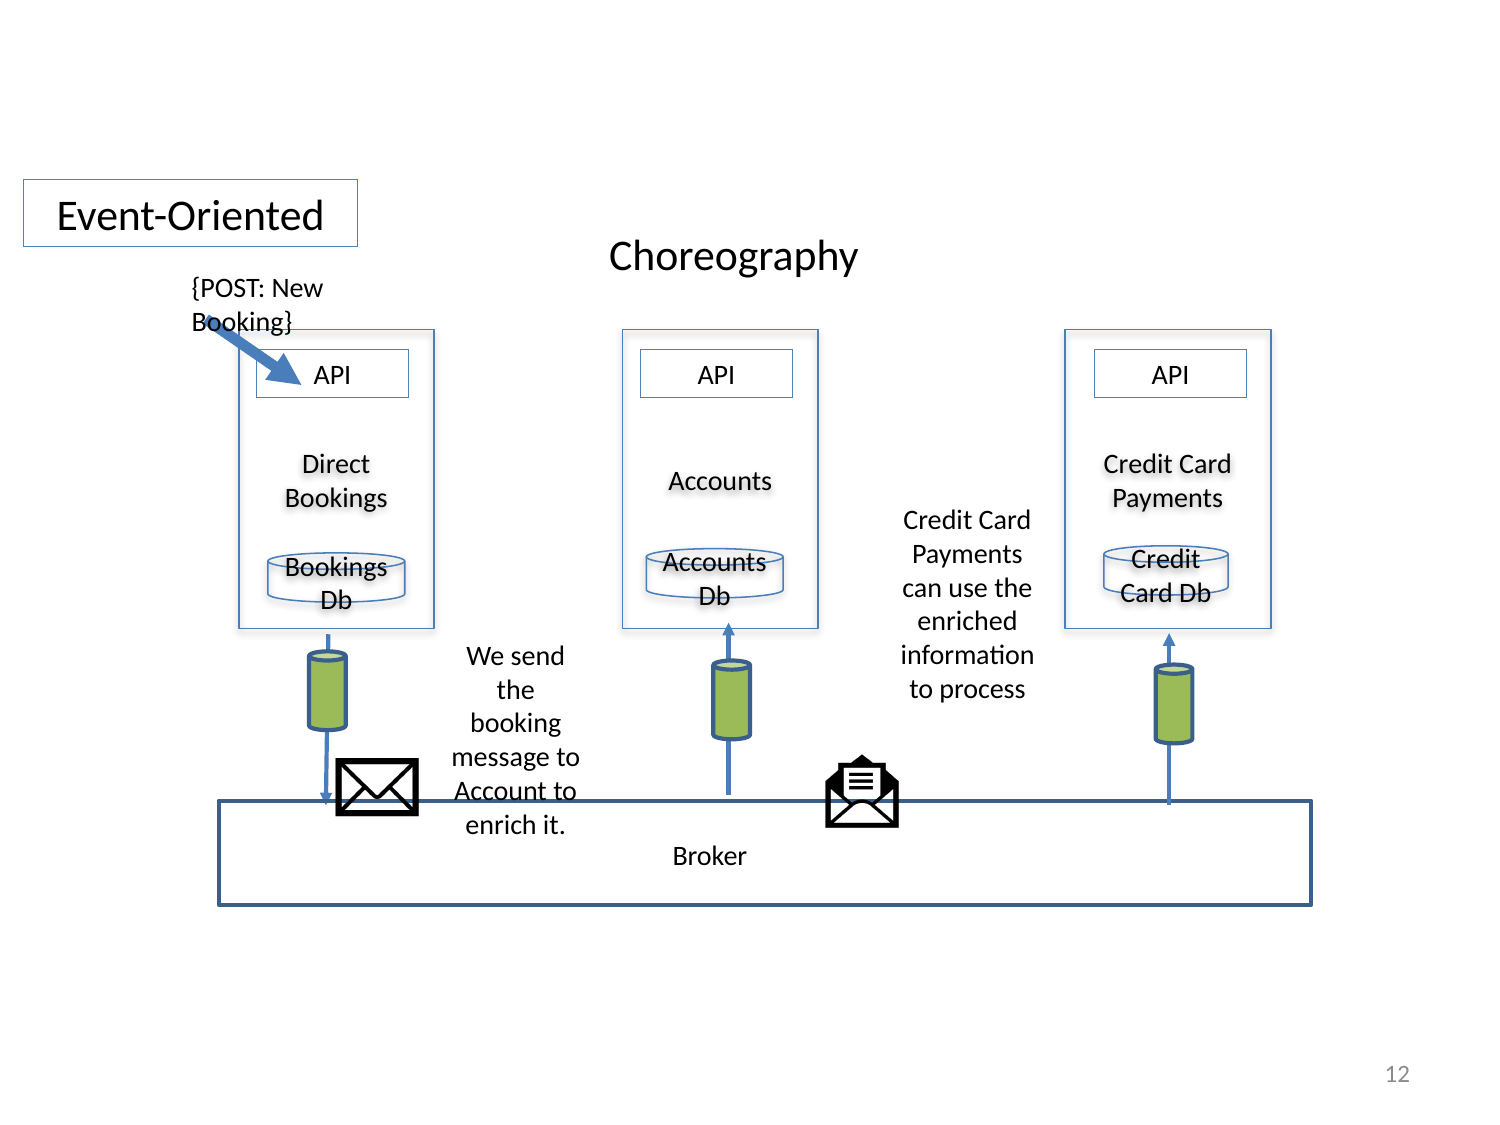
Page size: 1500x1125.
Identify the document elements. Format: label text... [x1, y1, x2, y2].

text_box Broker [657, 830, 763, 879]
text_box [205, 318, 302, 386]
text_box [733, 658, 753, 742]
list [1174, 667, 1187, 671]
slide_number 12 [1074, 1042, 1425, 1103]
text_box Credit Card Payments [1064, 329, 1272, 629]
text_box Bookings Db [267, 552, 406, 603]
text_box [711, 658, 724, 741]
text_box Accounts [622, 329, 819, 629]
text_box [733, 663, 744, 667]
text_box Direct Bookings [238, 345, 435, 629]
picture [327, 737, 427, 837]
text_box [1153, 663, 1164, 745]
text_box API [640, 349, 793, 398]
text_box Accounts Db [645, 547, 784, 599]
text_box Credit Card Db [1103, 545, 1229, 596]
text_box {POST: New Booking} [176, 262, 443, 345]
text_box [1174, 662, 1195, 746]
text_box Event-Oriented [23, 179, 358, 247]
text_box We send the booking message to Account to enrich it. [433, 630, 598, 848]
text_box [333, 649, 348, 733]
text_box Credit Card Payments can use the enriched information to process [885, 494, 1050, 712]
text_box API [256, 349, 409, 398]
text_box Choreography [325, 218, 1142, 287]
text_box [217, 799, 1313, 907]
picture [817, 751, 906, 831]
text_box API [1094, 349, 1247, 398]
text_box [325, 633, 329, 738]
text_box [306, 649, 320, 732]
